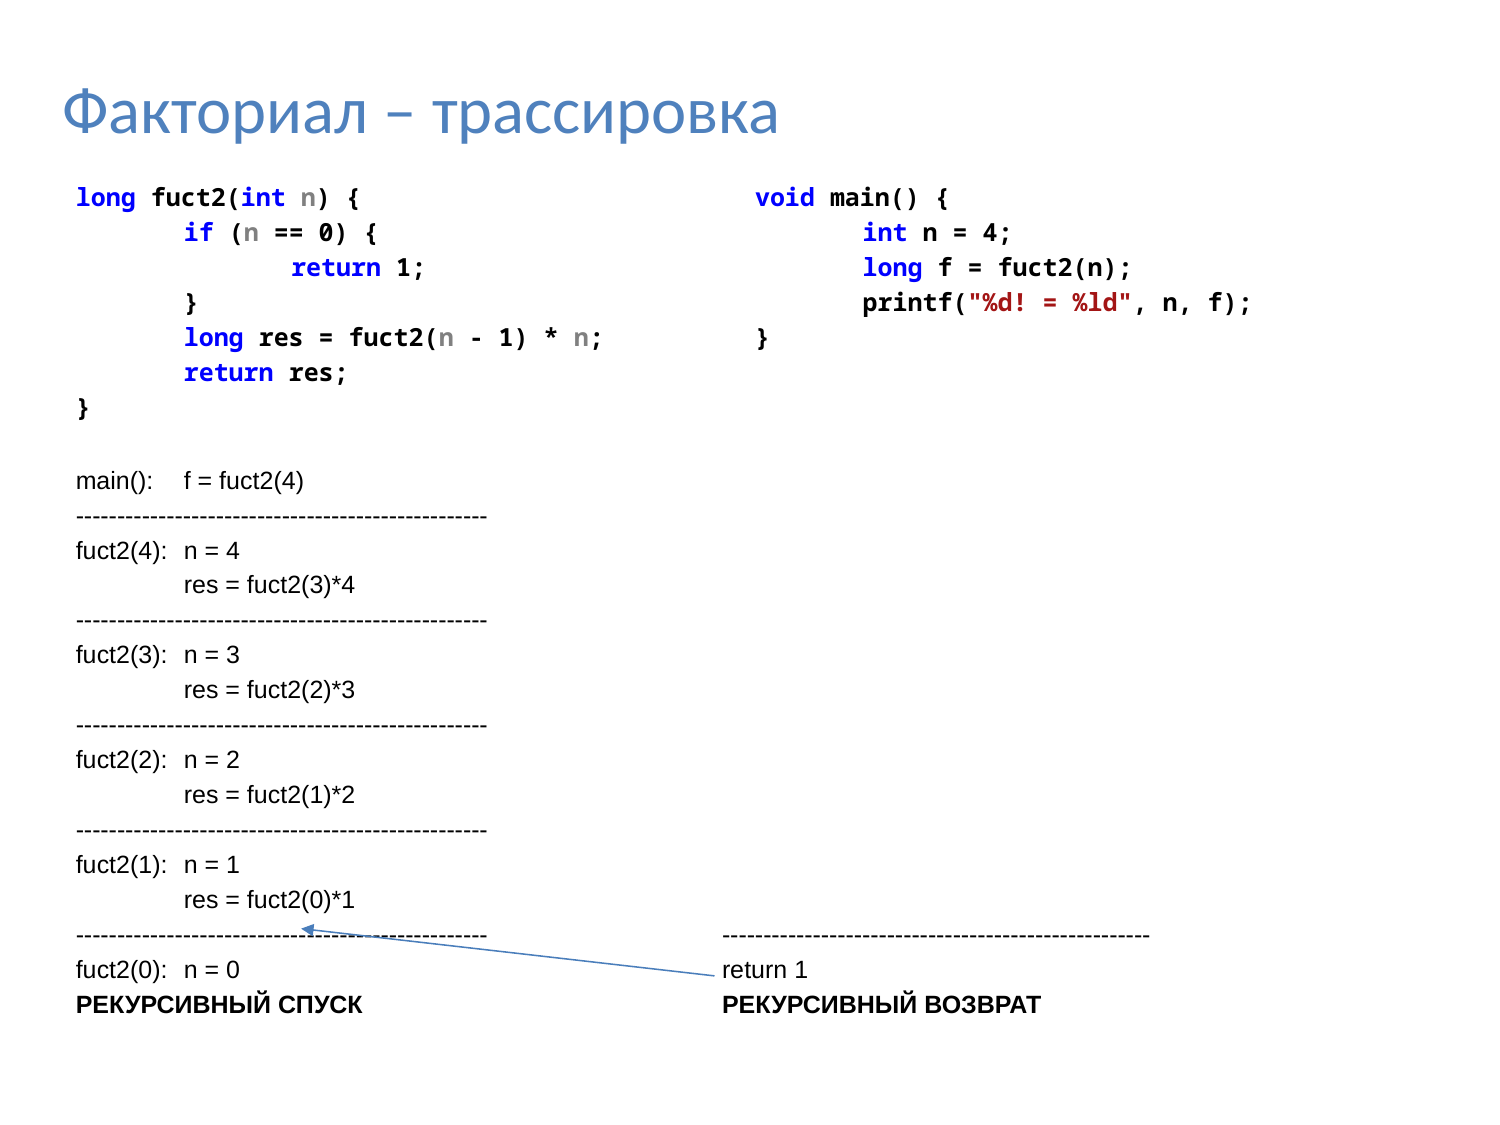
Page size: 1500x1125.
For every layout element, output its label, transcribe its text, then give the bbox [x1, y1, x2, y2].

text_box main(): f = fuct2(4) -------------------------------------------------- fuct2(4): n = 4 res = fuct2(3)*4 -------------------------------------------------- fuct2(3): n = 3 res = fuct2(2)*3 -------------------------------------------------- fuct2(2): n = 2 res = fuct2(1)*2 -------------------------------------------------- fuct2(1): n = 1 res = fuct2(0)*1 -------------------------------------------------- ---------------------------------------------------- fuct2(0): n = 0 return 1 РЕКУРСИВНЫЙ СПУСК РЕКУРСИВНЫЙ ВОЗВРАТ [62, 457, 1413, 1047]
text_box long fuct2(int n) { if (n == 0) { return 1; } long res = fuct2(n - 1) * n; return res; } [62, 174, 680, 433]
text_box void main() { int n = 4; long f = fuct2(n); printf("%d! = %ld", n, f); } [741, 174, 1359, 386]
title Факториал – трассировка [62, 58, 1413, 150]
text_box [300, 928, 715, 977]
